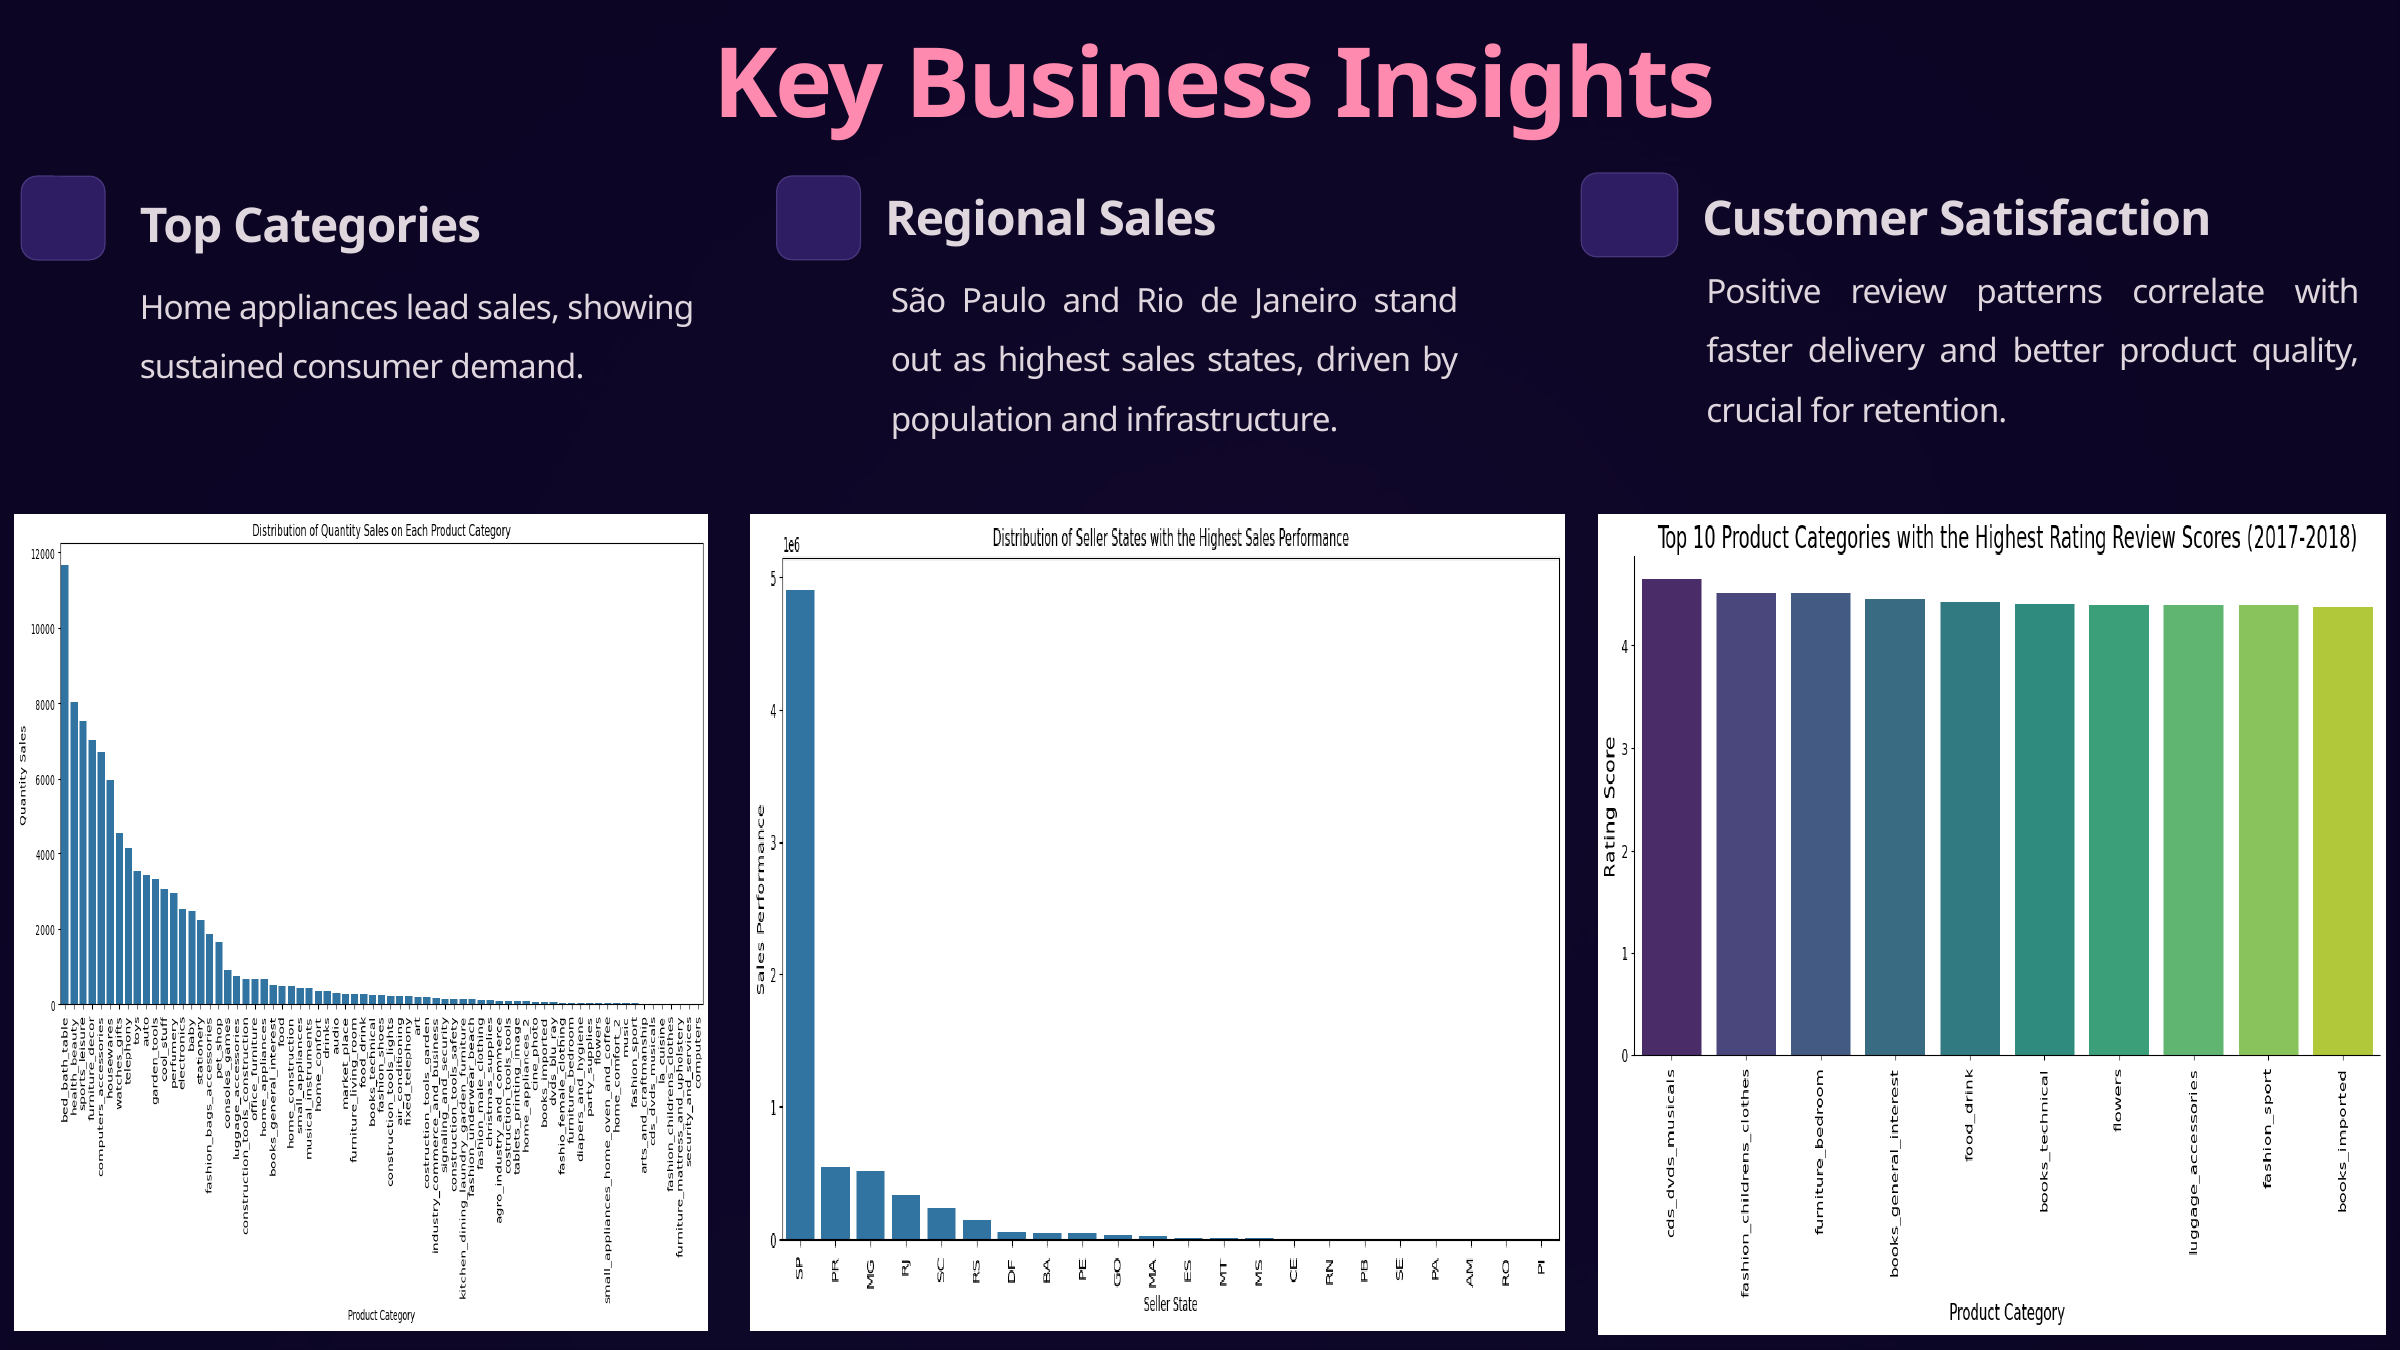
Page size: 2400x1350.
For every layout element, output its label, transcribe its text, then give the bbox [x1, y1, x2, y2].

text_box [21, 176, 106, 260]
text_box Key Business Insights [713, 15, 1690, 138]
text_box São Paulo and Rio de Janeiro stand out as highest sales states, driven by population and infrastructure. [890, 259, 1459, 498]
text_box Customer Satisfaction [1702, 184, 2265, 246]
text_box [776, 175, 861, 260]
picture [749, 514, 1565, 1331]
text_box Home appliances lead sales, showing sustained consumer demand. [139, 266, 708, 446]
text_box Regional Sales [884, 184, 1374, 246]
picture [1598, 514, 2389, 1339]
picture [14, 514, 708, 1331]
text_box Positive review patterns correlate with faster delivery and better product quality, crucial for retention. [1706, 250, 2360, 489]
text_box [1581, 172, 1678, 257]
text_box Top Categories [139, 192, 629, 254]
